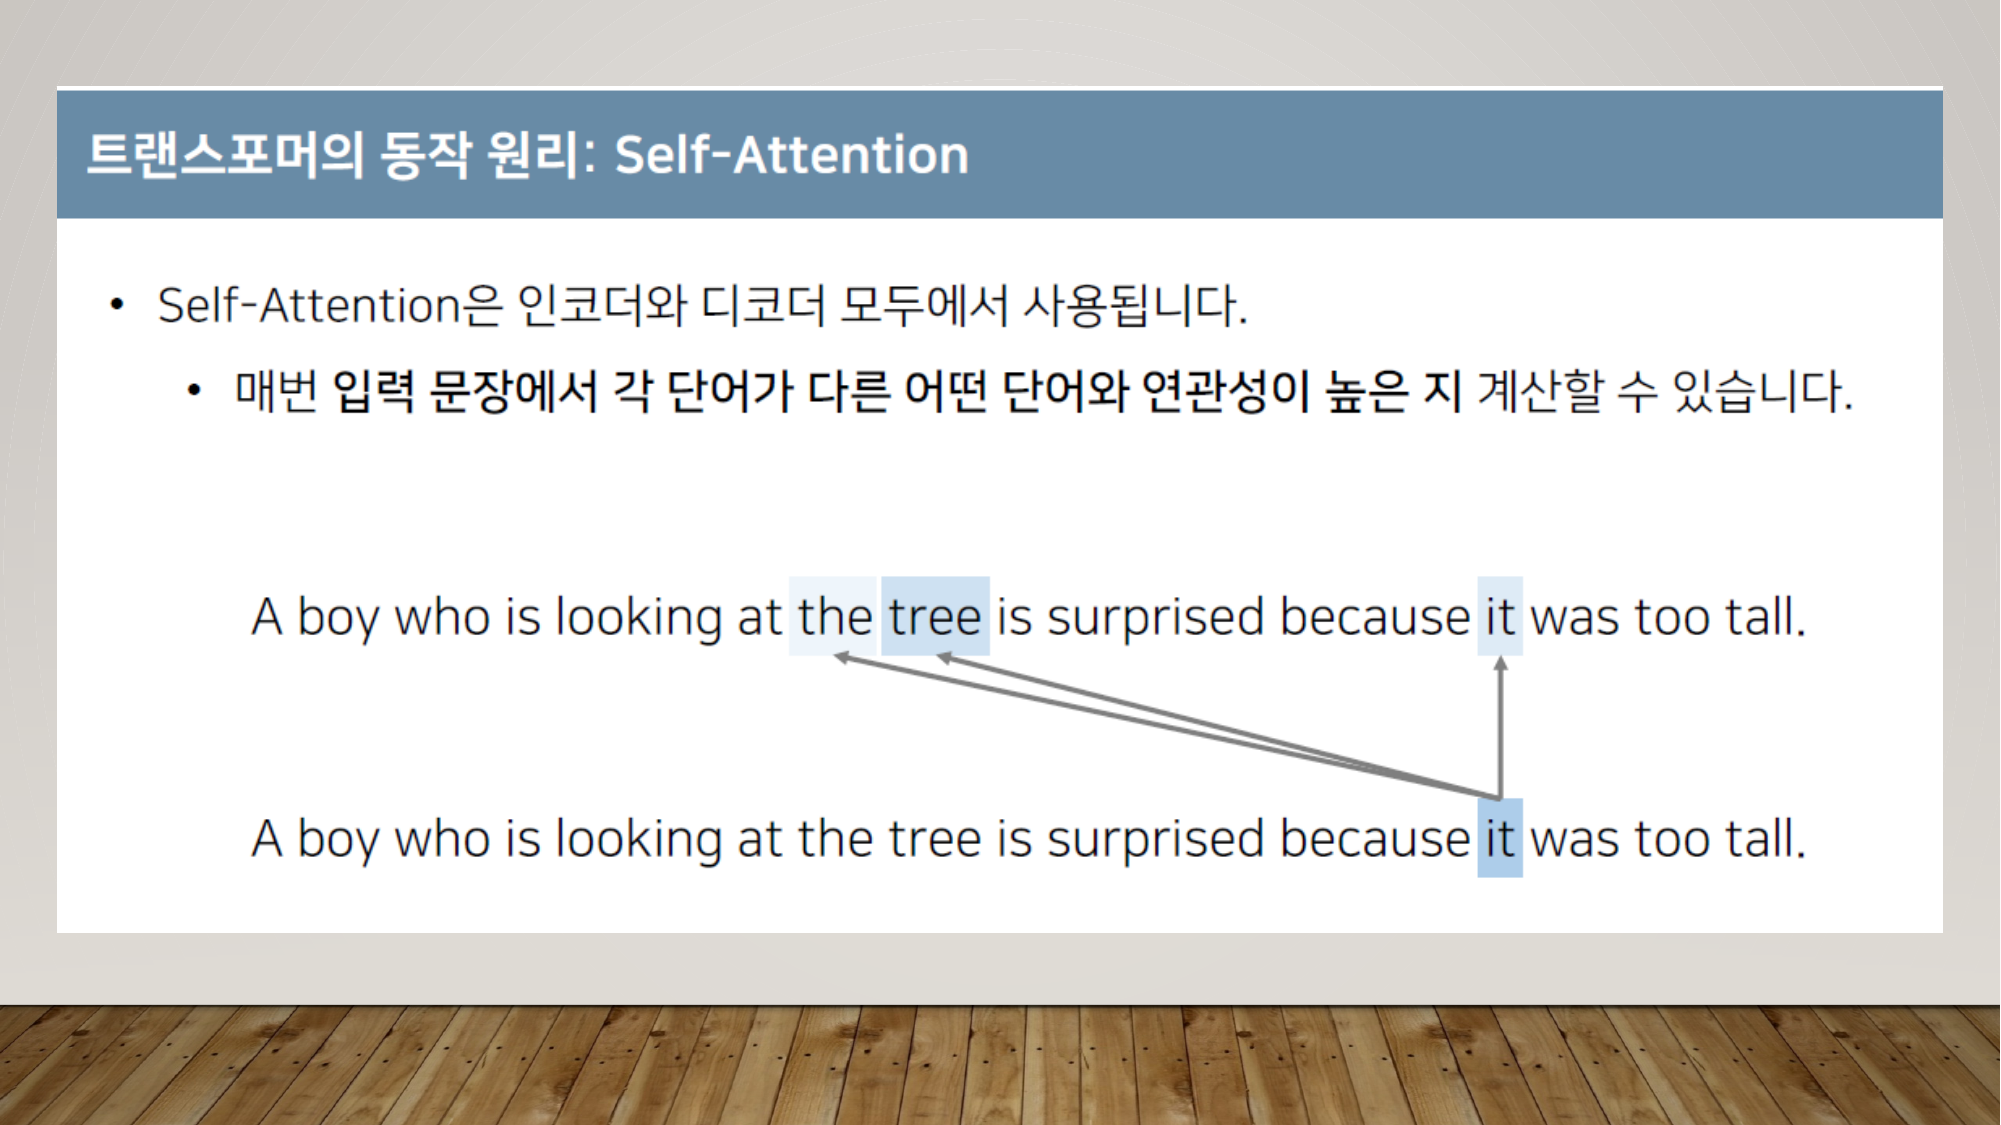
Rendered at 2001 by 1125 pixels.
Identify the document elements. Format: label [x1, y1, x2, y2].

picture [57, 85, 1943, 934]
picture [0, 1005, 2000, 1125]
